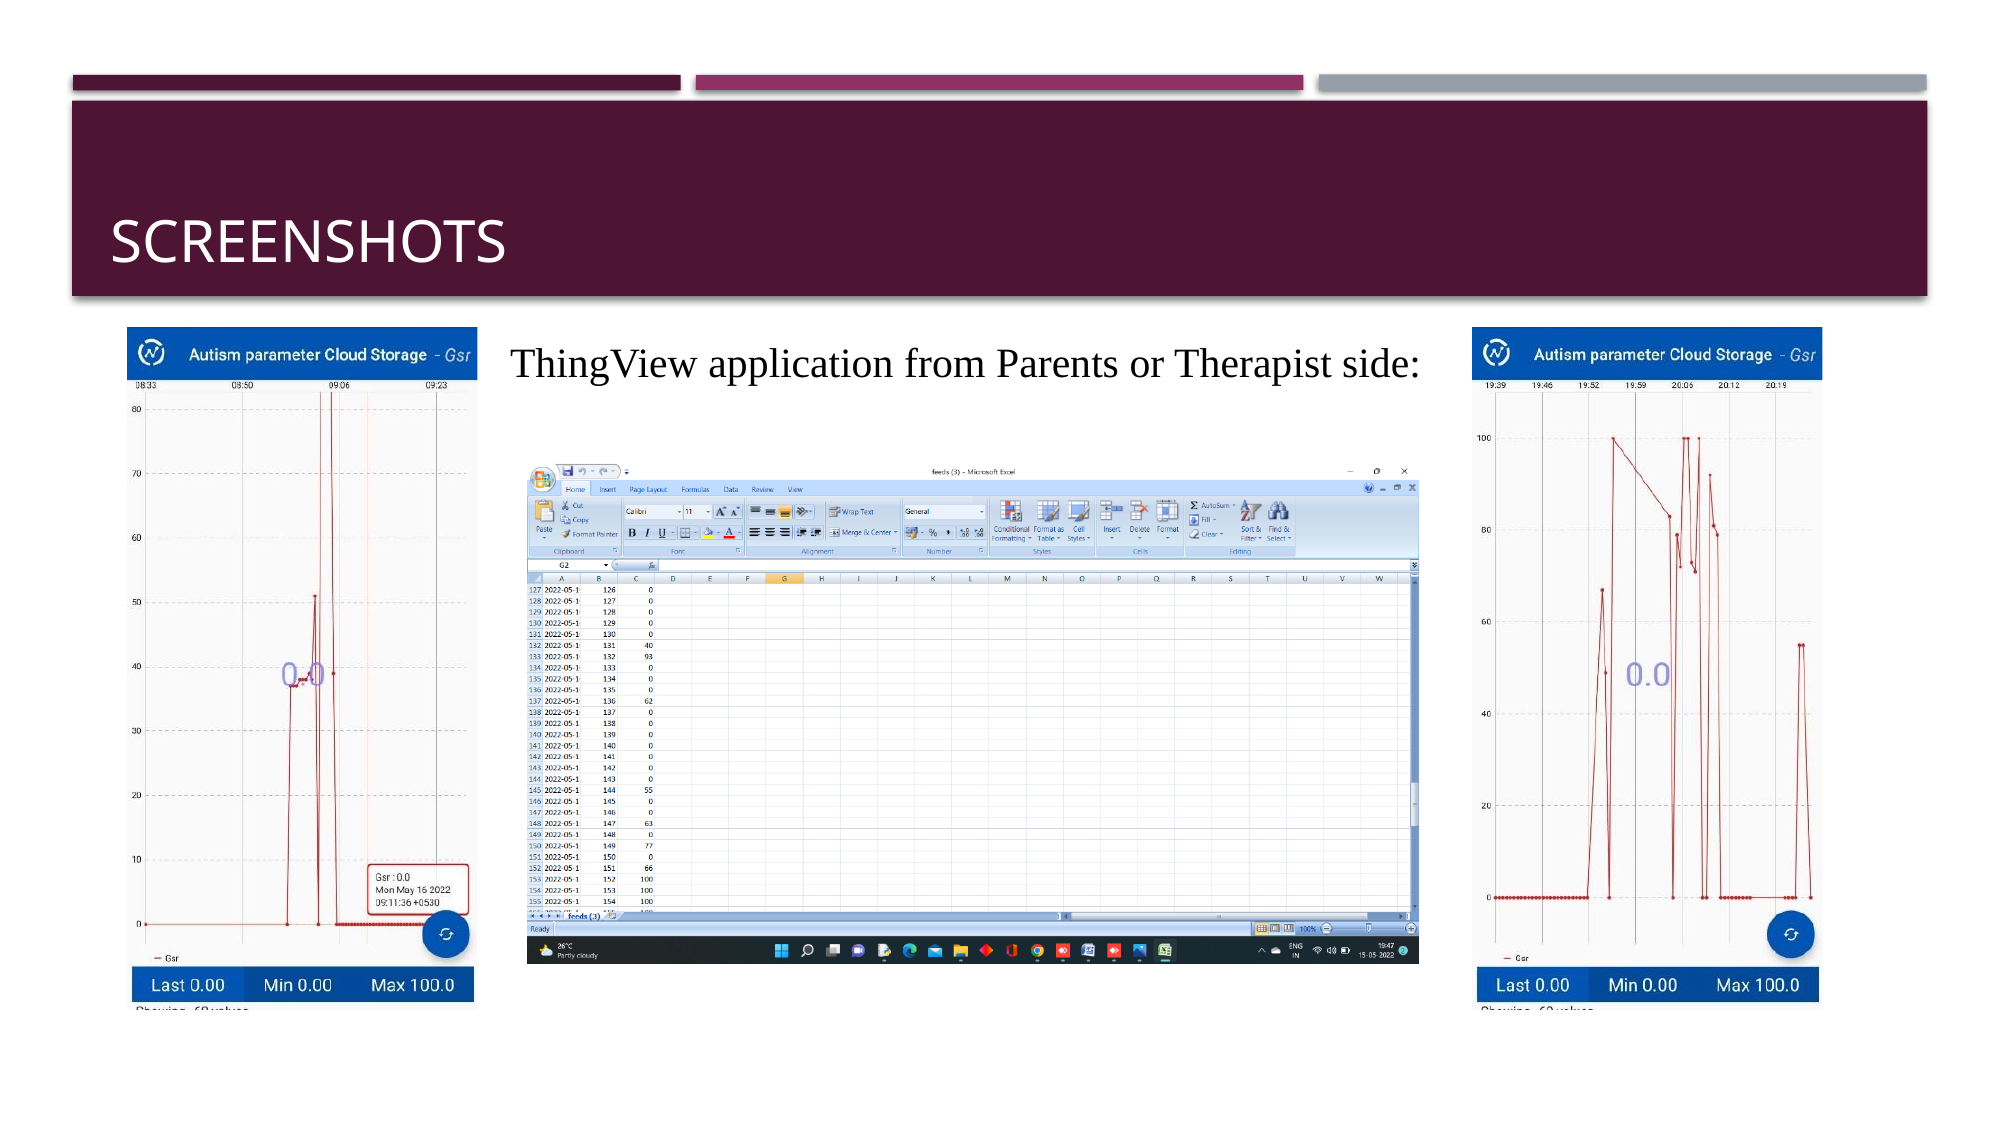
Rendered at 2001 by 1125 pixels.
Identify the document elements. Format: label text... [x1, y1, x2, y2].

picture [527, 462, 1419, 965]
picture [1471, 326, 1823, 1011]
picture [126, 326, 478, 1011]
title SCREENSHOTS [95, 115, 1905, 282]
list ThingView application from Parents or Therapist side: [495, 309, 2000, 412]
